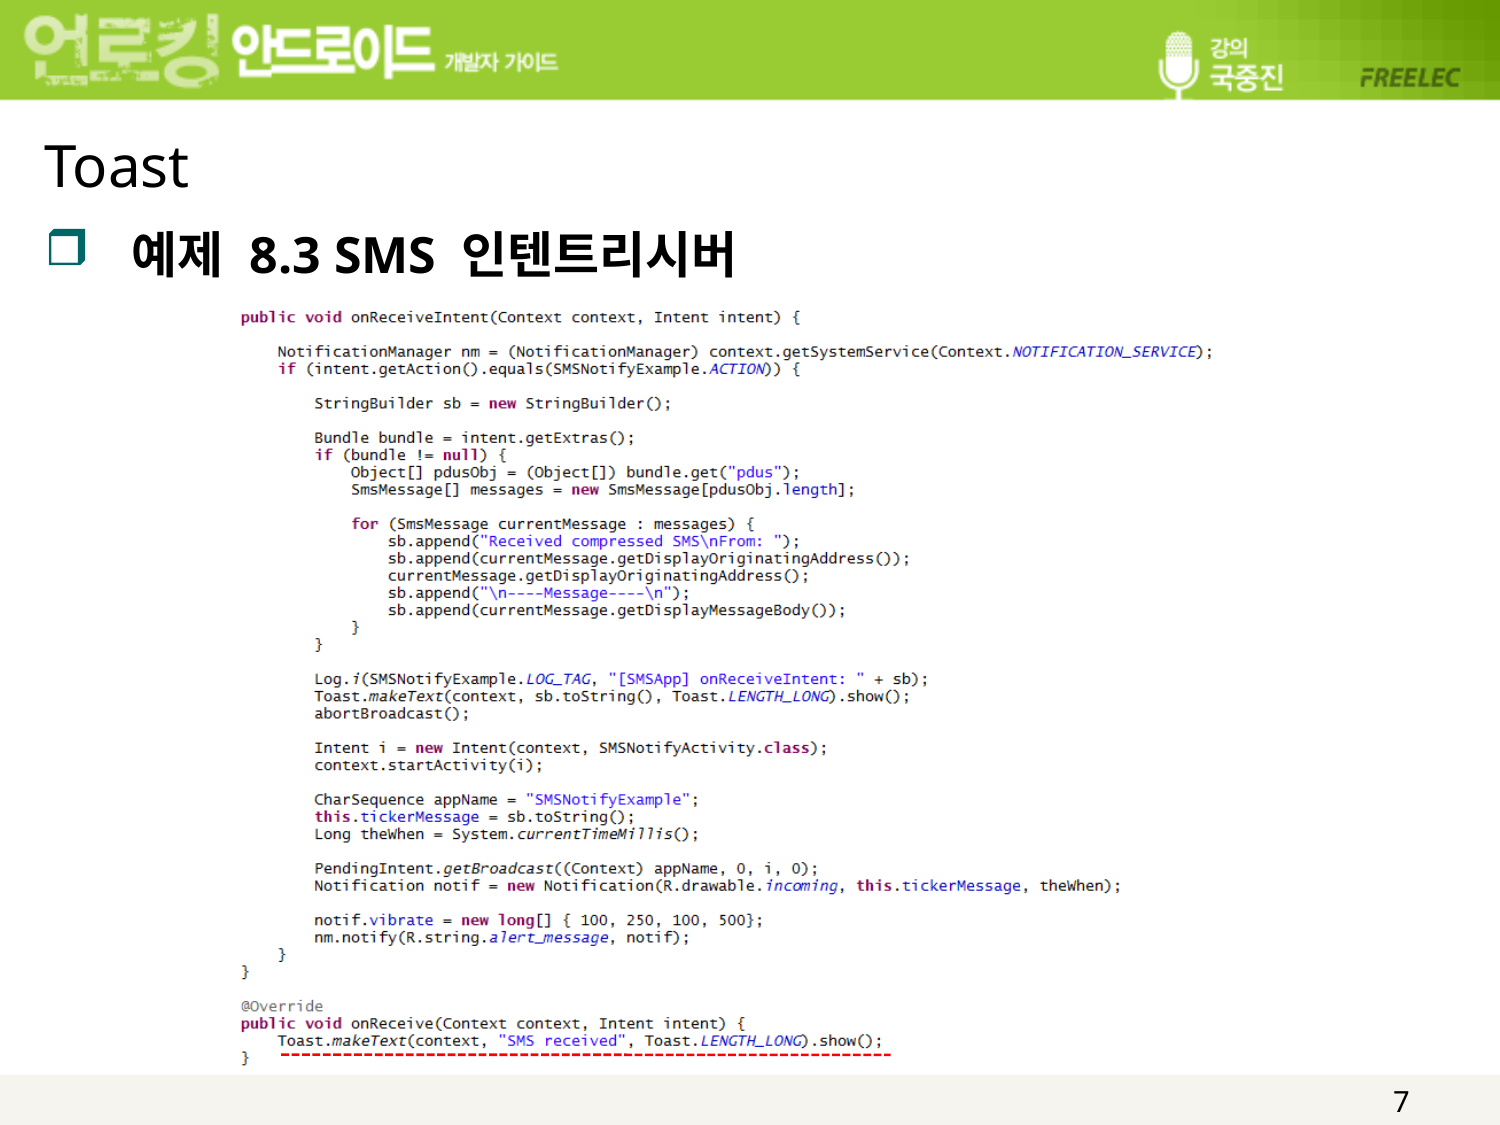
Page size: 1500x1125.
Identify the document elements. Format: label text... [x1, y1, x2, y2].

picture [0, 0, 1500, 1074]
title Toast [29, 128, 1460, 200]
slide_number 7 [1074, 1075, 1426, 1121]
list 예제 8.3 SMS 인텐트리시버 [29, 215, 1448, 1067]
